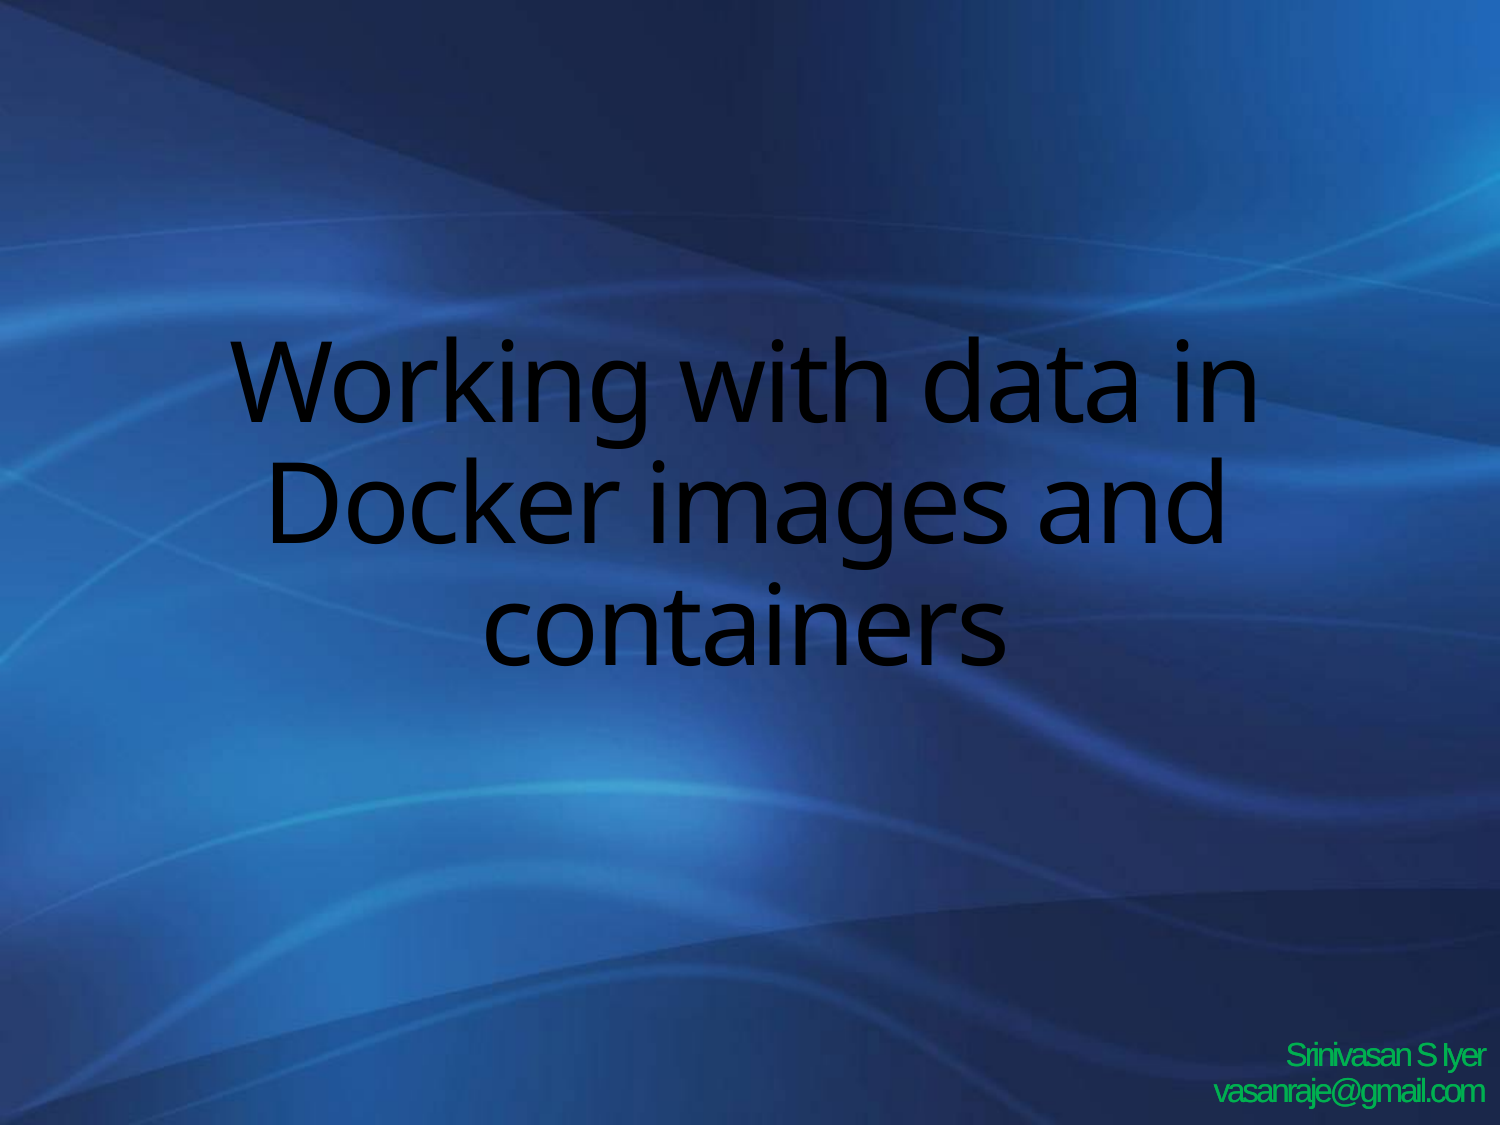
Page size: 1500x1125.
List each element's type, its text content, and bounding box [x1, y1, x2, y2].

picture [0, 0, 1500, 1125]
title Working with data in Docker images and containers [39, 324, 1452, 843]
